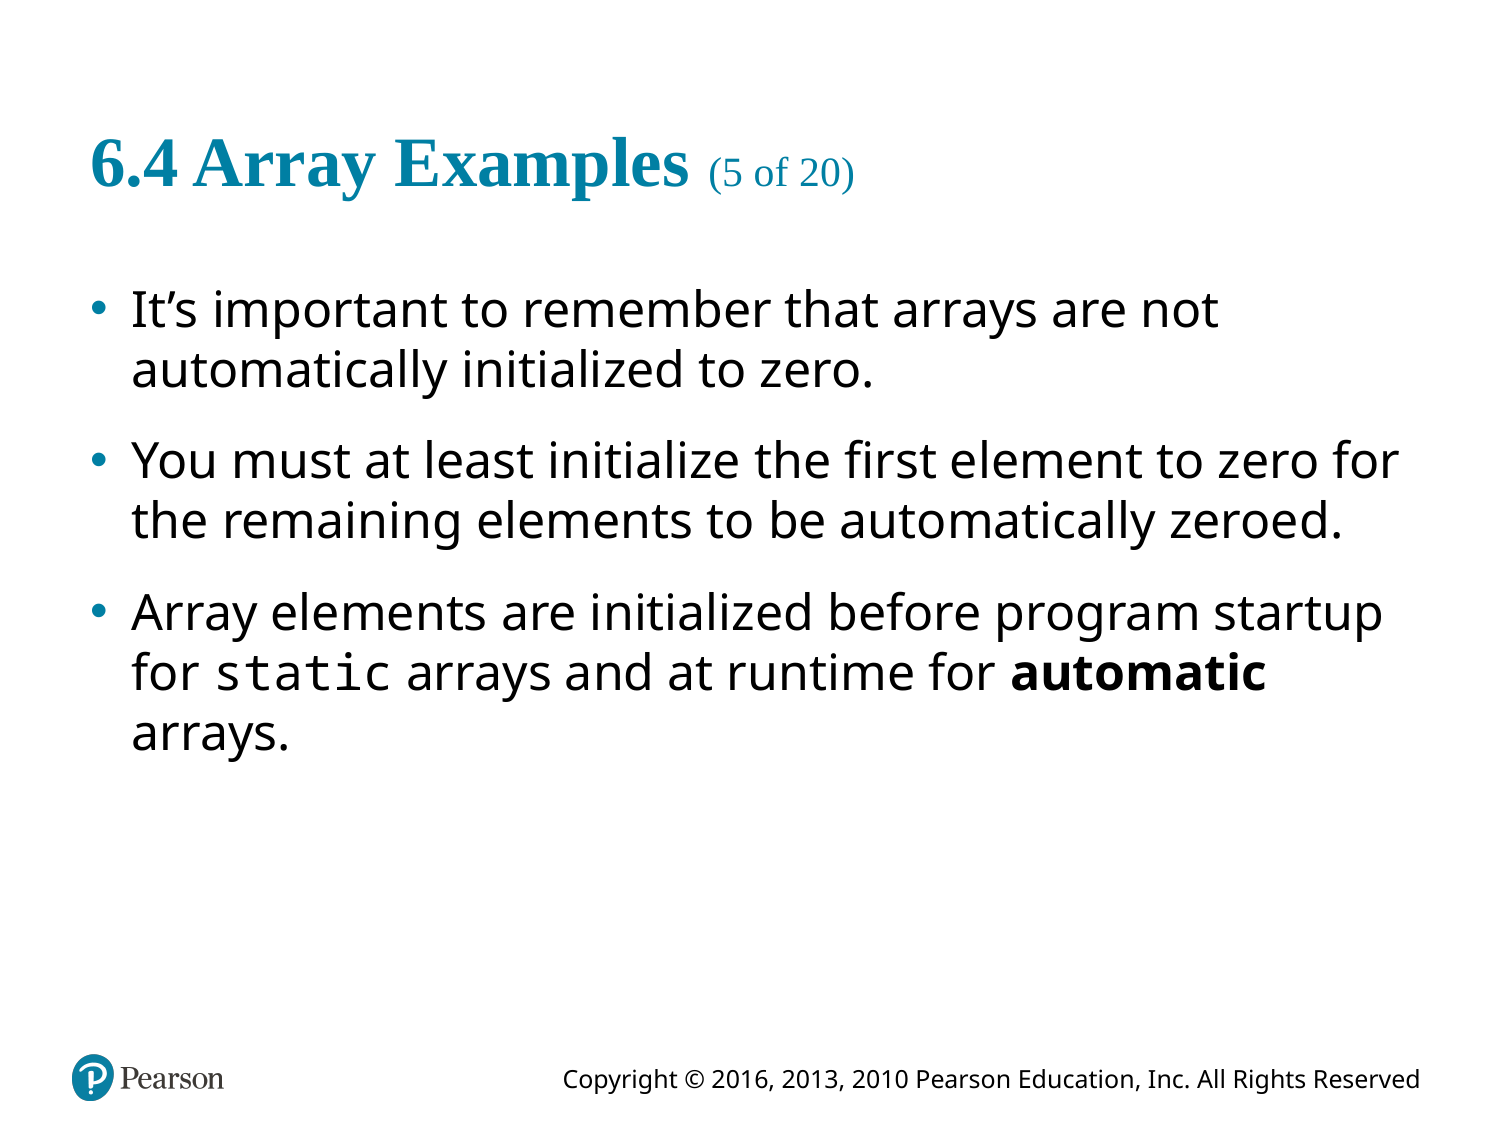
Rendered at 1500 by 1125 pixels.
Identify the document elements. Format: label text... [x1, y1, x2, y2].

title 6.4 Array Examples (5 of 20) [75, 0, 1425, 216]
picture [98, 1054, 224, 1101]
picture [80, 1063, 106, 1088]
picture [72, 1054, 88, 1070]
picture [72, 1087, 83, 1101]
list It’s important to remember that arrays are not automatically initialized to zero. You must at least initialize the first element to zero for the remaining elements to be automatically zeroed. Array elements are initialized before program startup for static arrays and at runtime for automatic arrays. [75, 262, 1425, 931]
